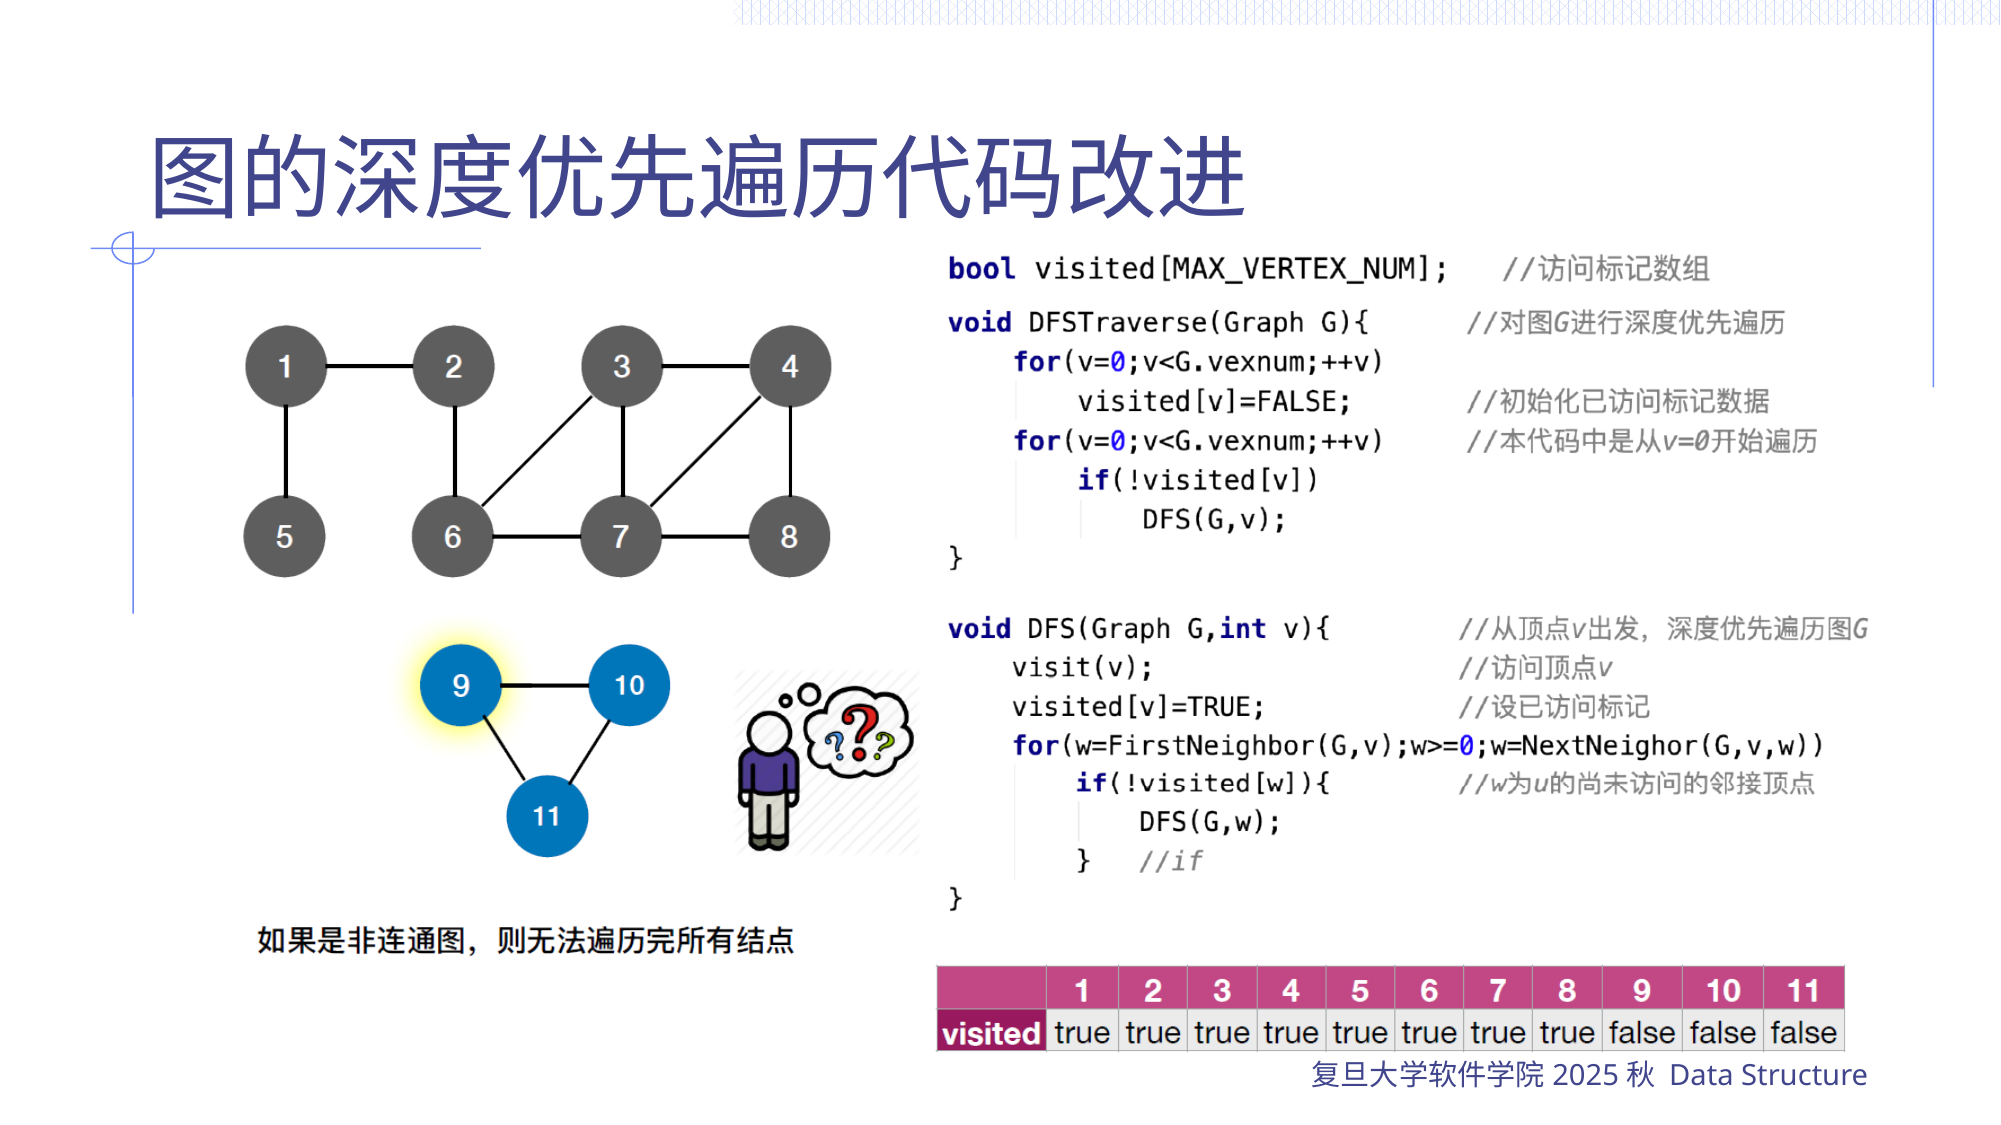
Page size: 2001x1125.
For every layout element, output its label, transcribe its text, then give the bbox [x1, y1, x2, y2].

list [153, 224, 1913, 1076]
title 图的深度优先遍历代码改进 [133, 50, 1834, 238]
